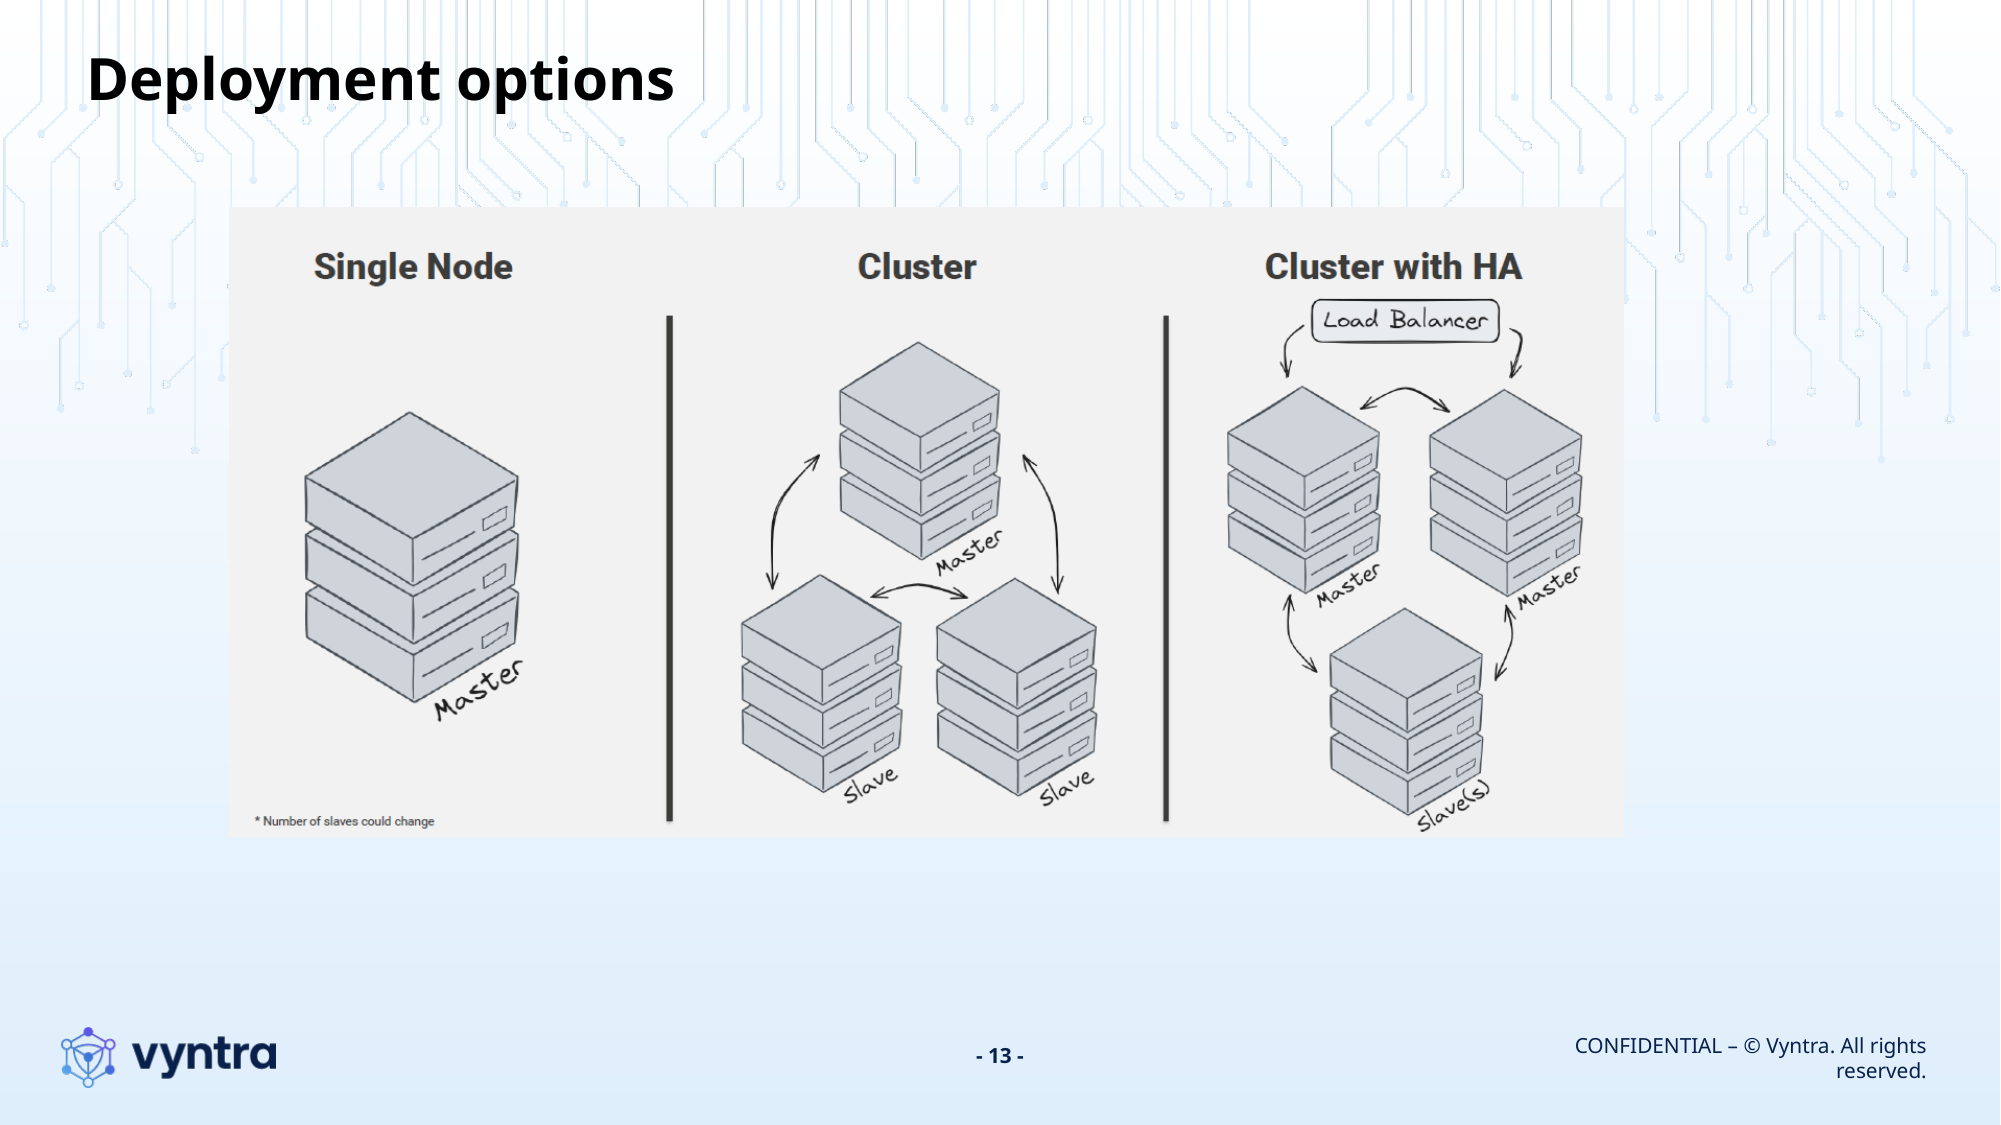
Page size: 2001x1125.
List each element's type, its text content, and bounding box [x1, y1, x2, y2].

picture [58, 1027, 279, 1088]
picture [0, 0, 2000, 837]
title Deployment options [71, 35, 1871, 129]
